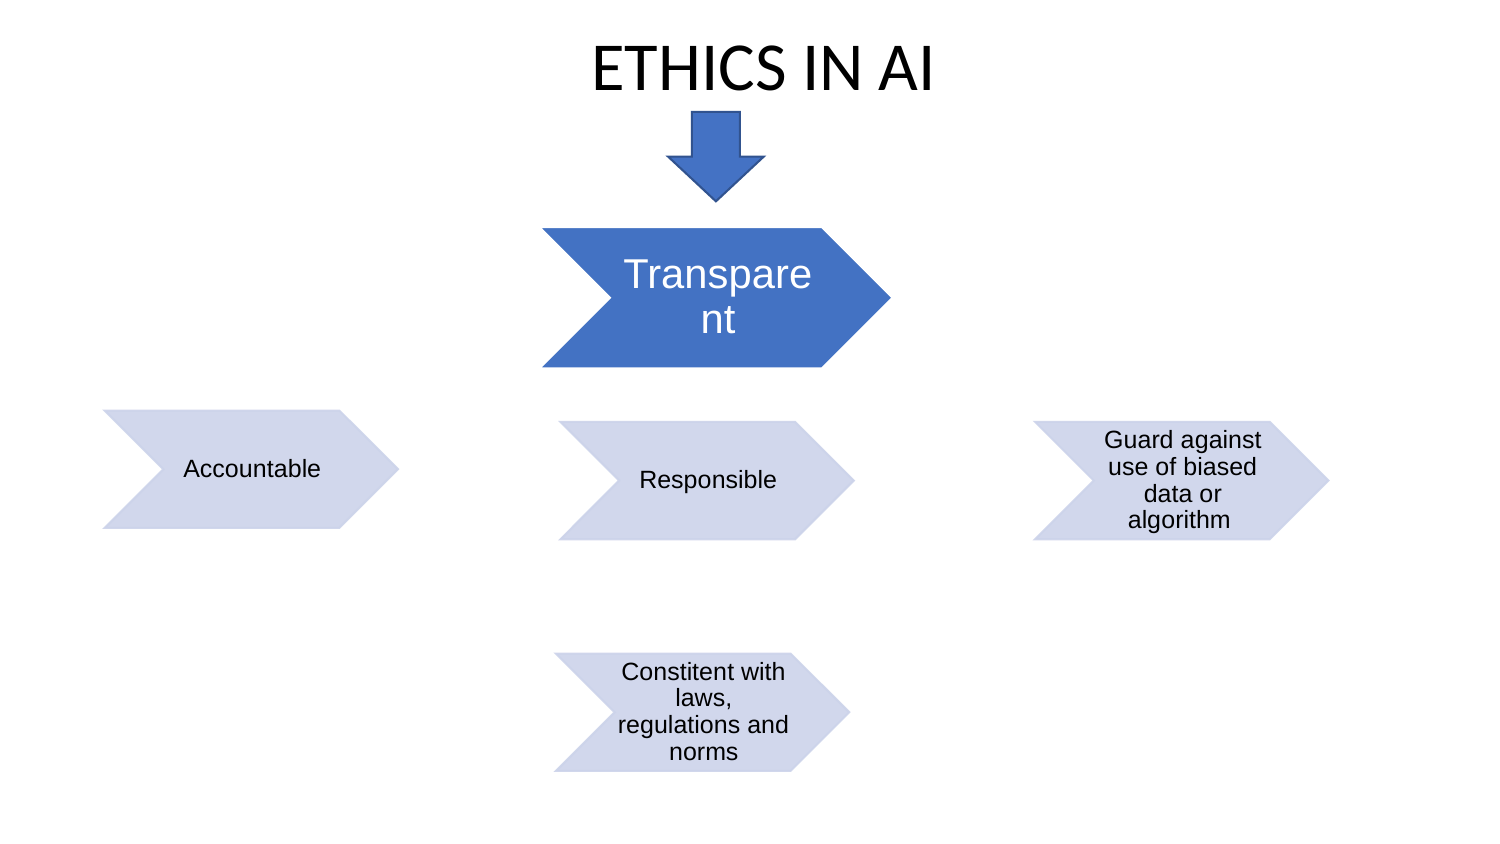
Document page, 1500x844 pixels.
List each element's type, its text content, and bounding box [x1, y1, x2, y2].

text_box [104, 226, 1329, 771]
text_box [668, 111, 764, 202]
title ETHICS IN AI [263, 13, 1265, 124]
